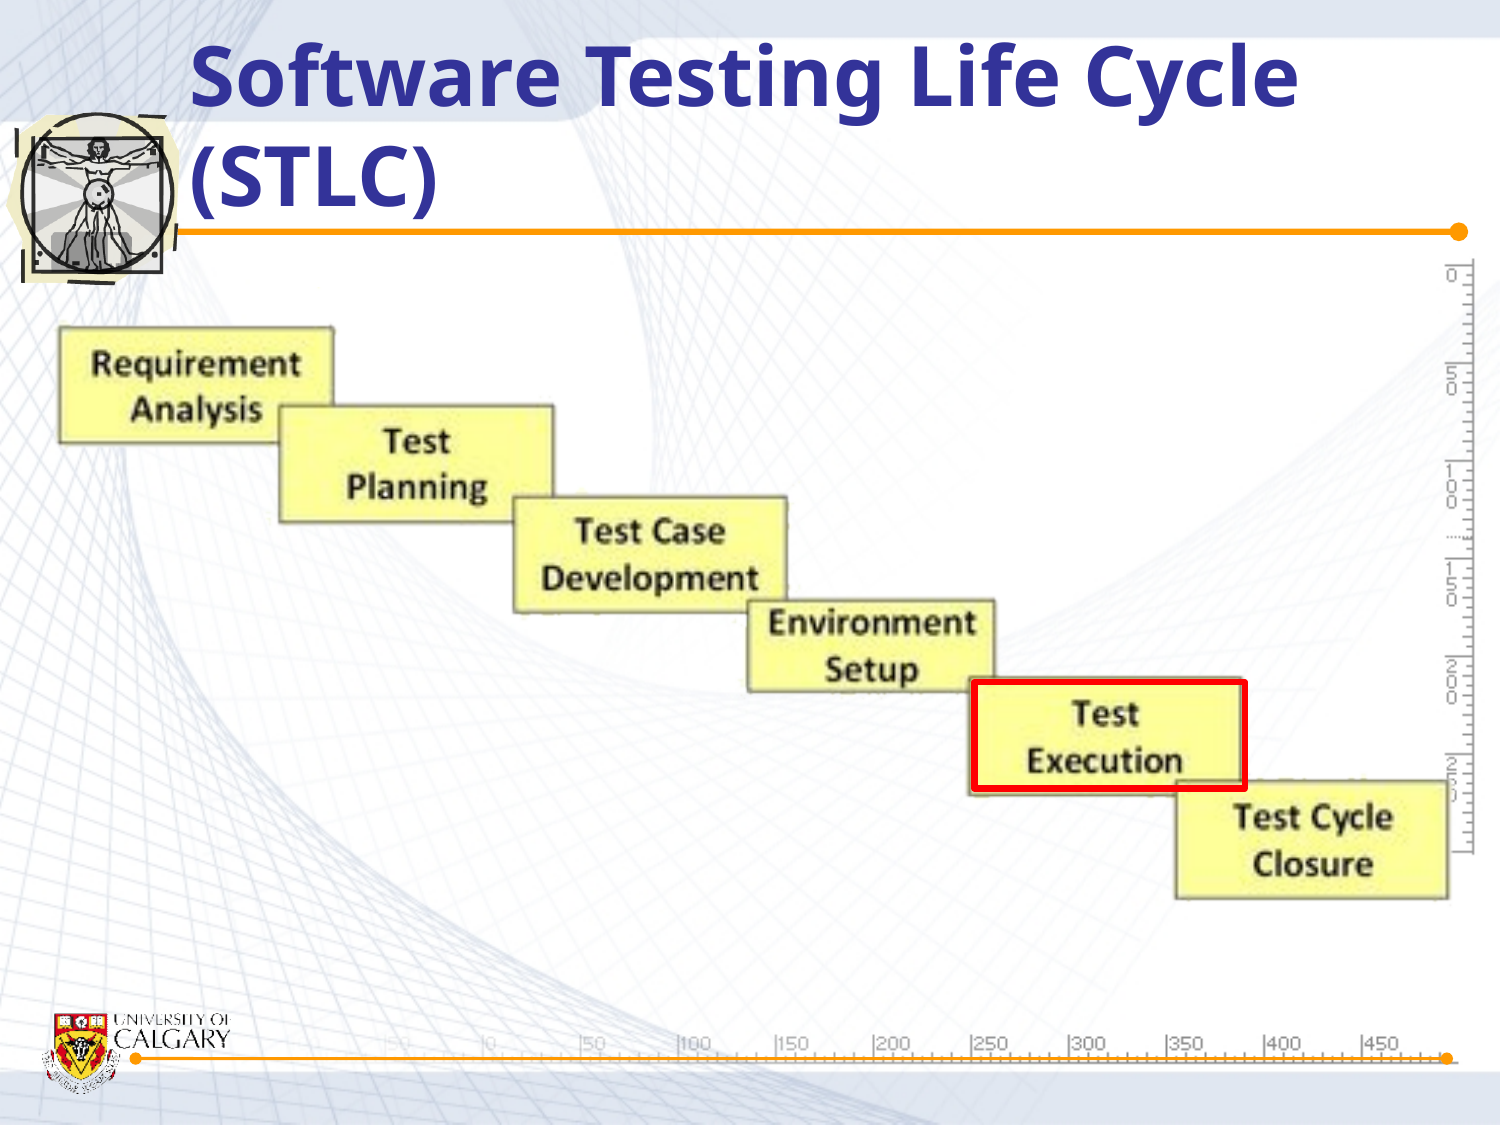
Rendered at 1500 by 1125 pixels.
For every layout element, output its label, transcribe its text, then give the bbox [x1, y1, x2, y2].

picture [0, 0, 1500, 1125]
title Software Testing Life Cycle (STLC) [174, 42, 1468, 231]
